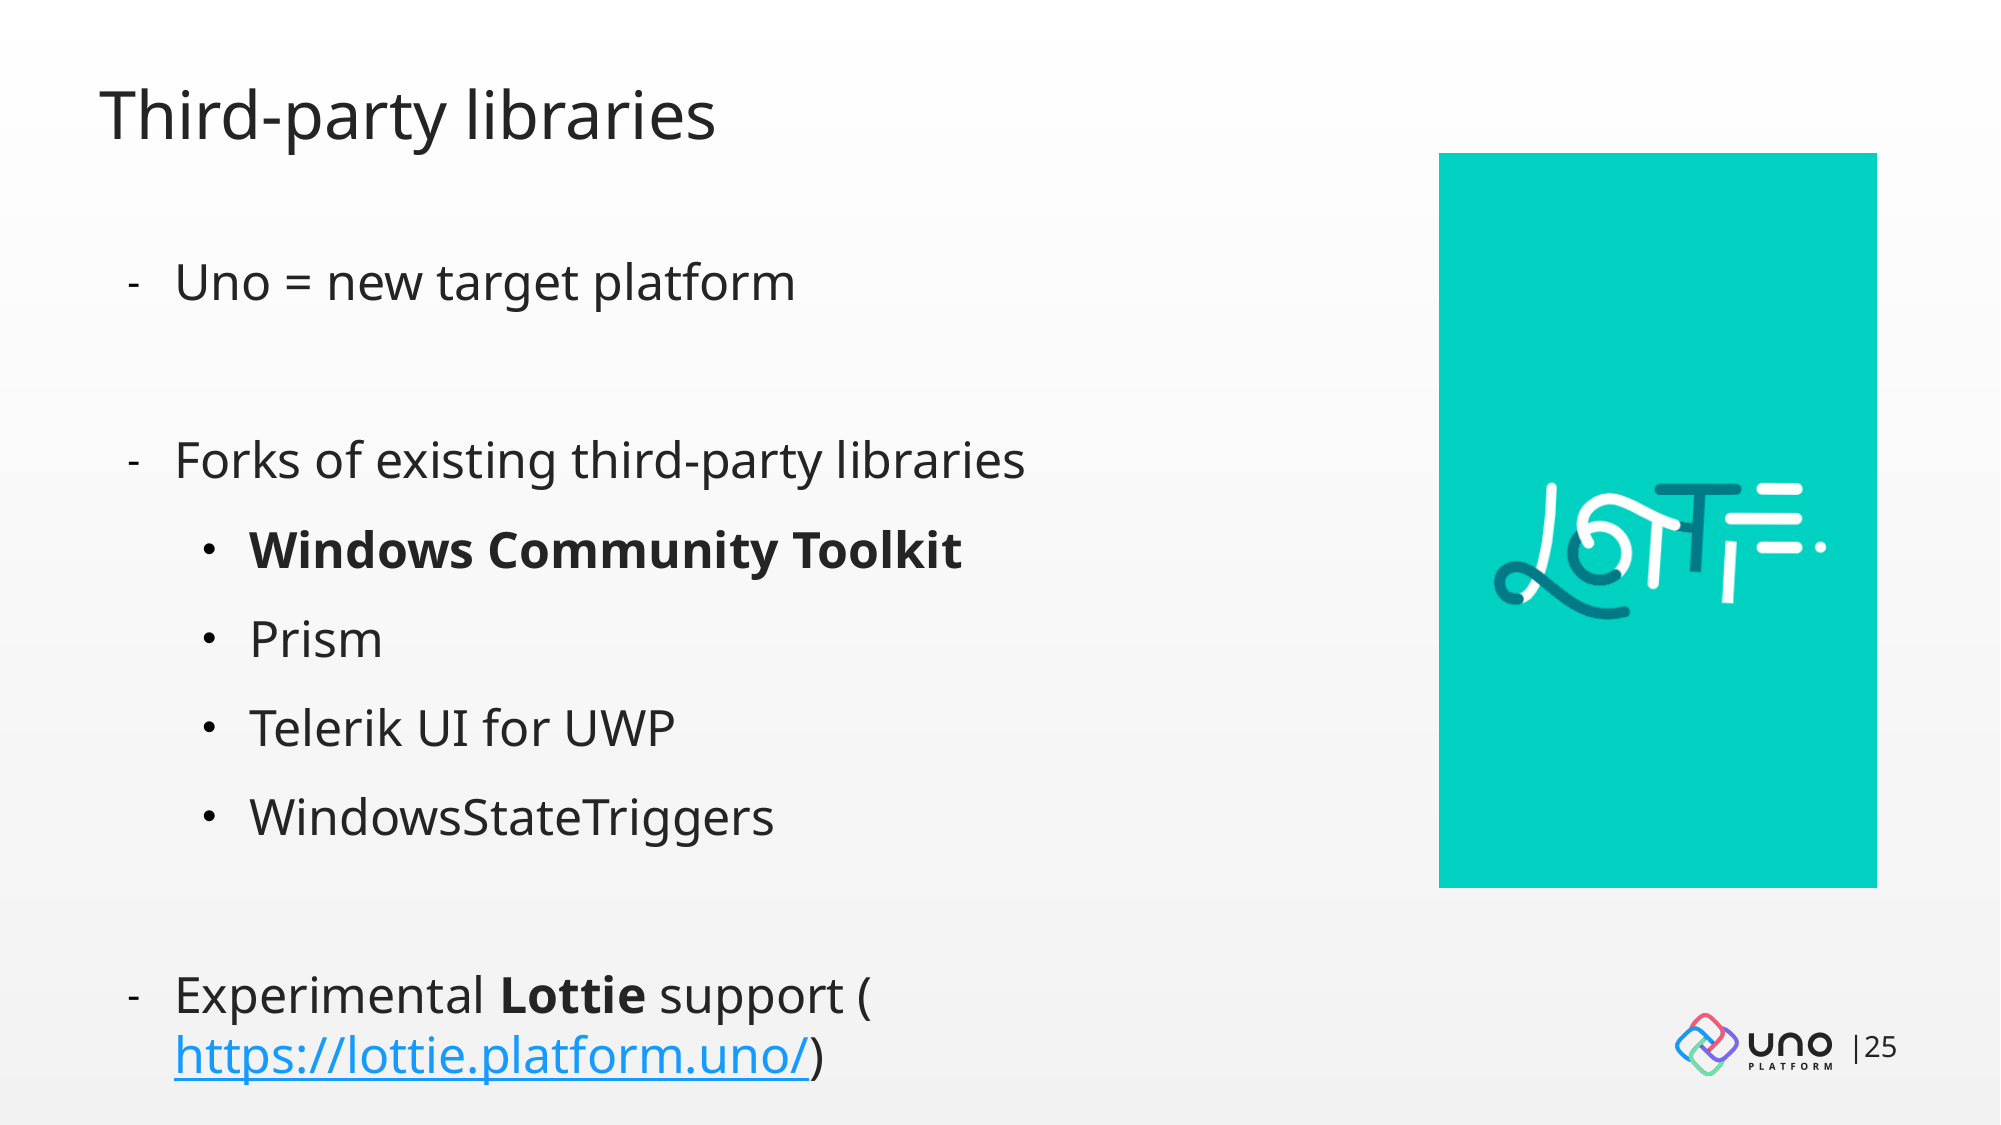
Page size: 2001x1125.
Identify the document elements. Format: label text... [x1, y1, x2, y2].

list Uno = new target platform Forks of existing third-party libraries Windows Community Toolkit Prism Telerik UI for UWP WindowsStateTriggers Experimental Lottie support (https://lottie.platform.uno/) [112, 243, 1487, 1066]
picture [1439, 153, 1878, 889]
slide_number |25 [1831, 1030, 1898, 1066]
picture [1675, 1013, 1832, 1076]
title Third-party libraries [99, 73, 1500, 154]
